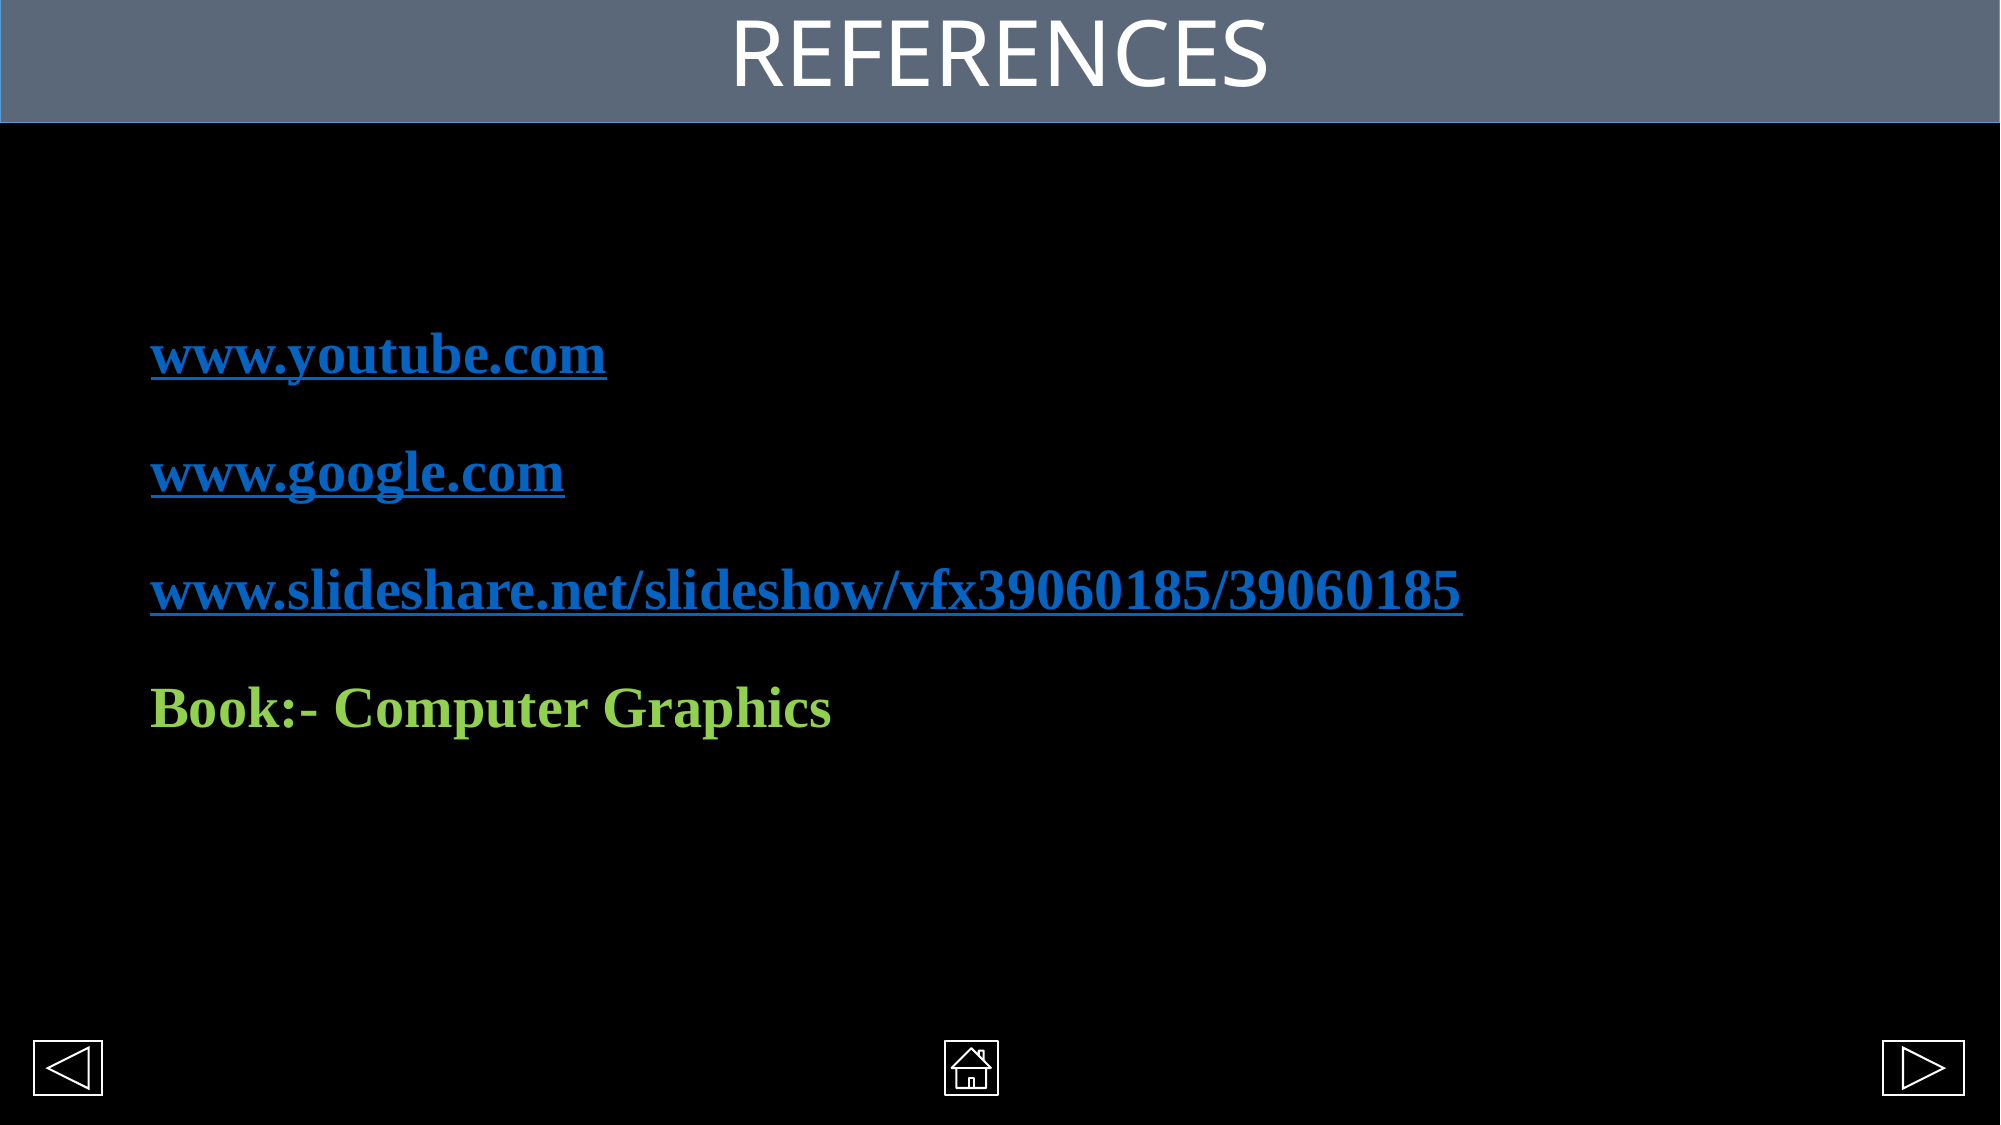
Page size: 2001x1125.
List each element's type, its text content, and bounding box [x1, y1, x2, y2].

text_box [33, 1040, 103, 1096]
text_box [1882, 1040, 1965, 1096]
text_box [944, 1040, 999, 1096]
text_box REFERENCES [0, 0, 2000, 123]
text_box www.youtube.com www.google.com www.slideshare.net/slideshow/vfx39060185/39060185 Book:- Computer Graphics [135, 302, 1516, 747]
